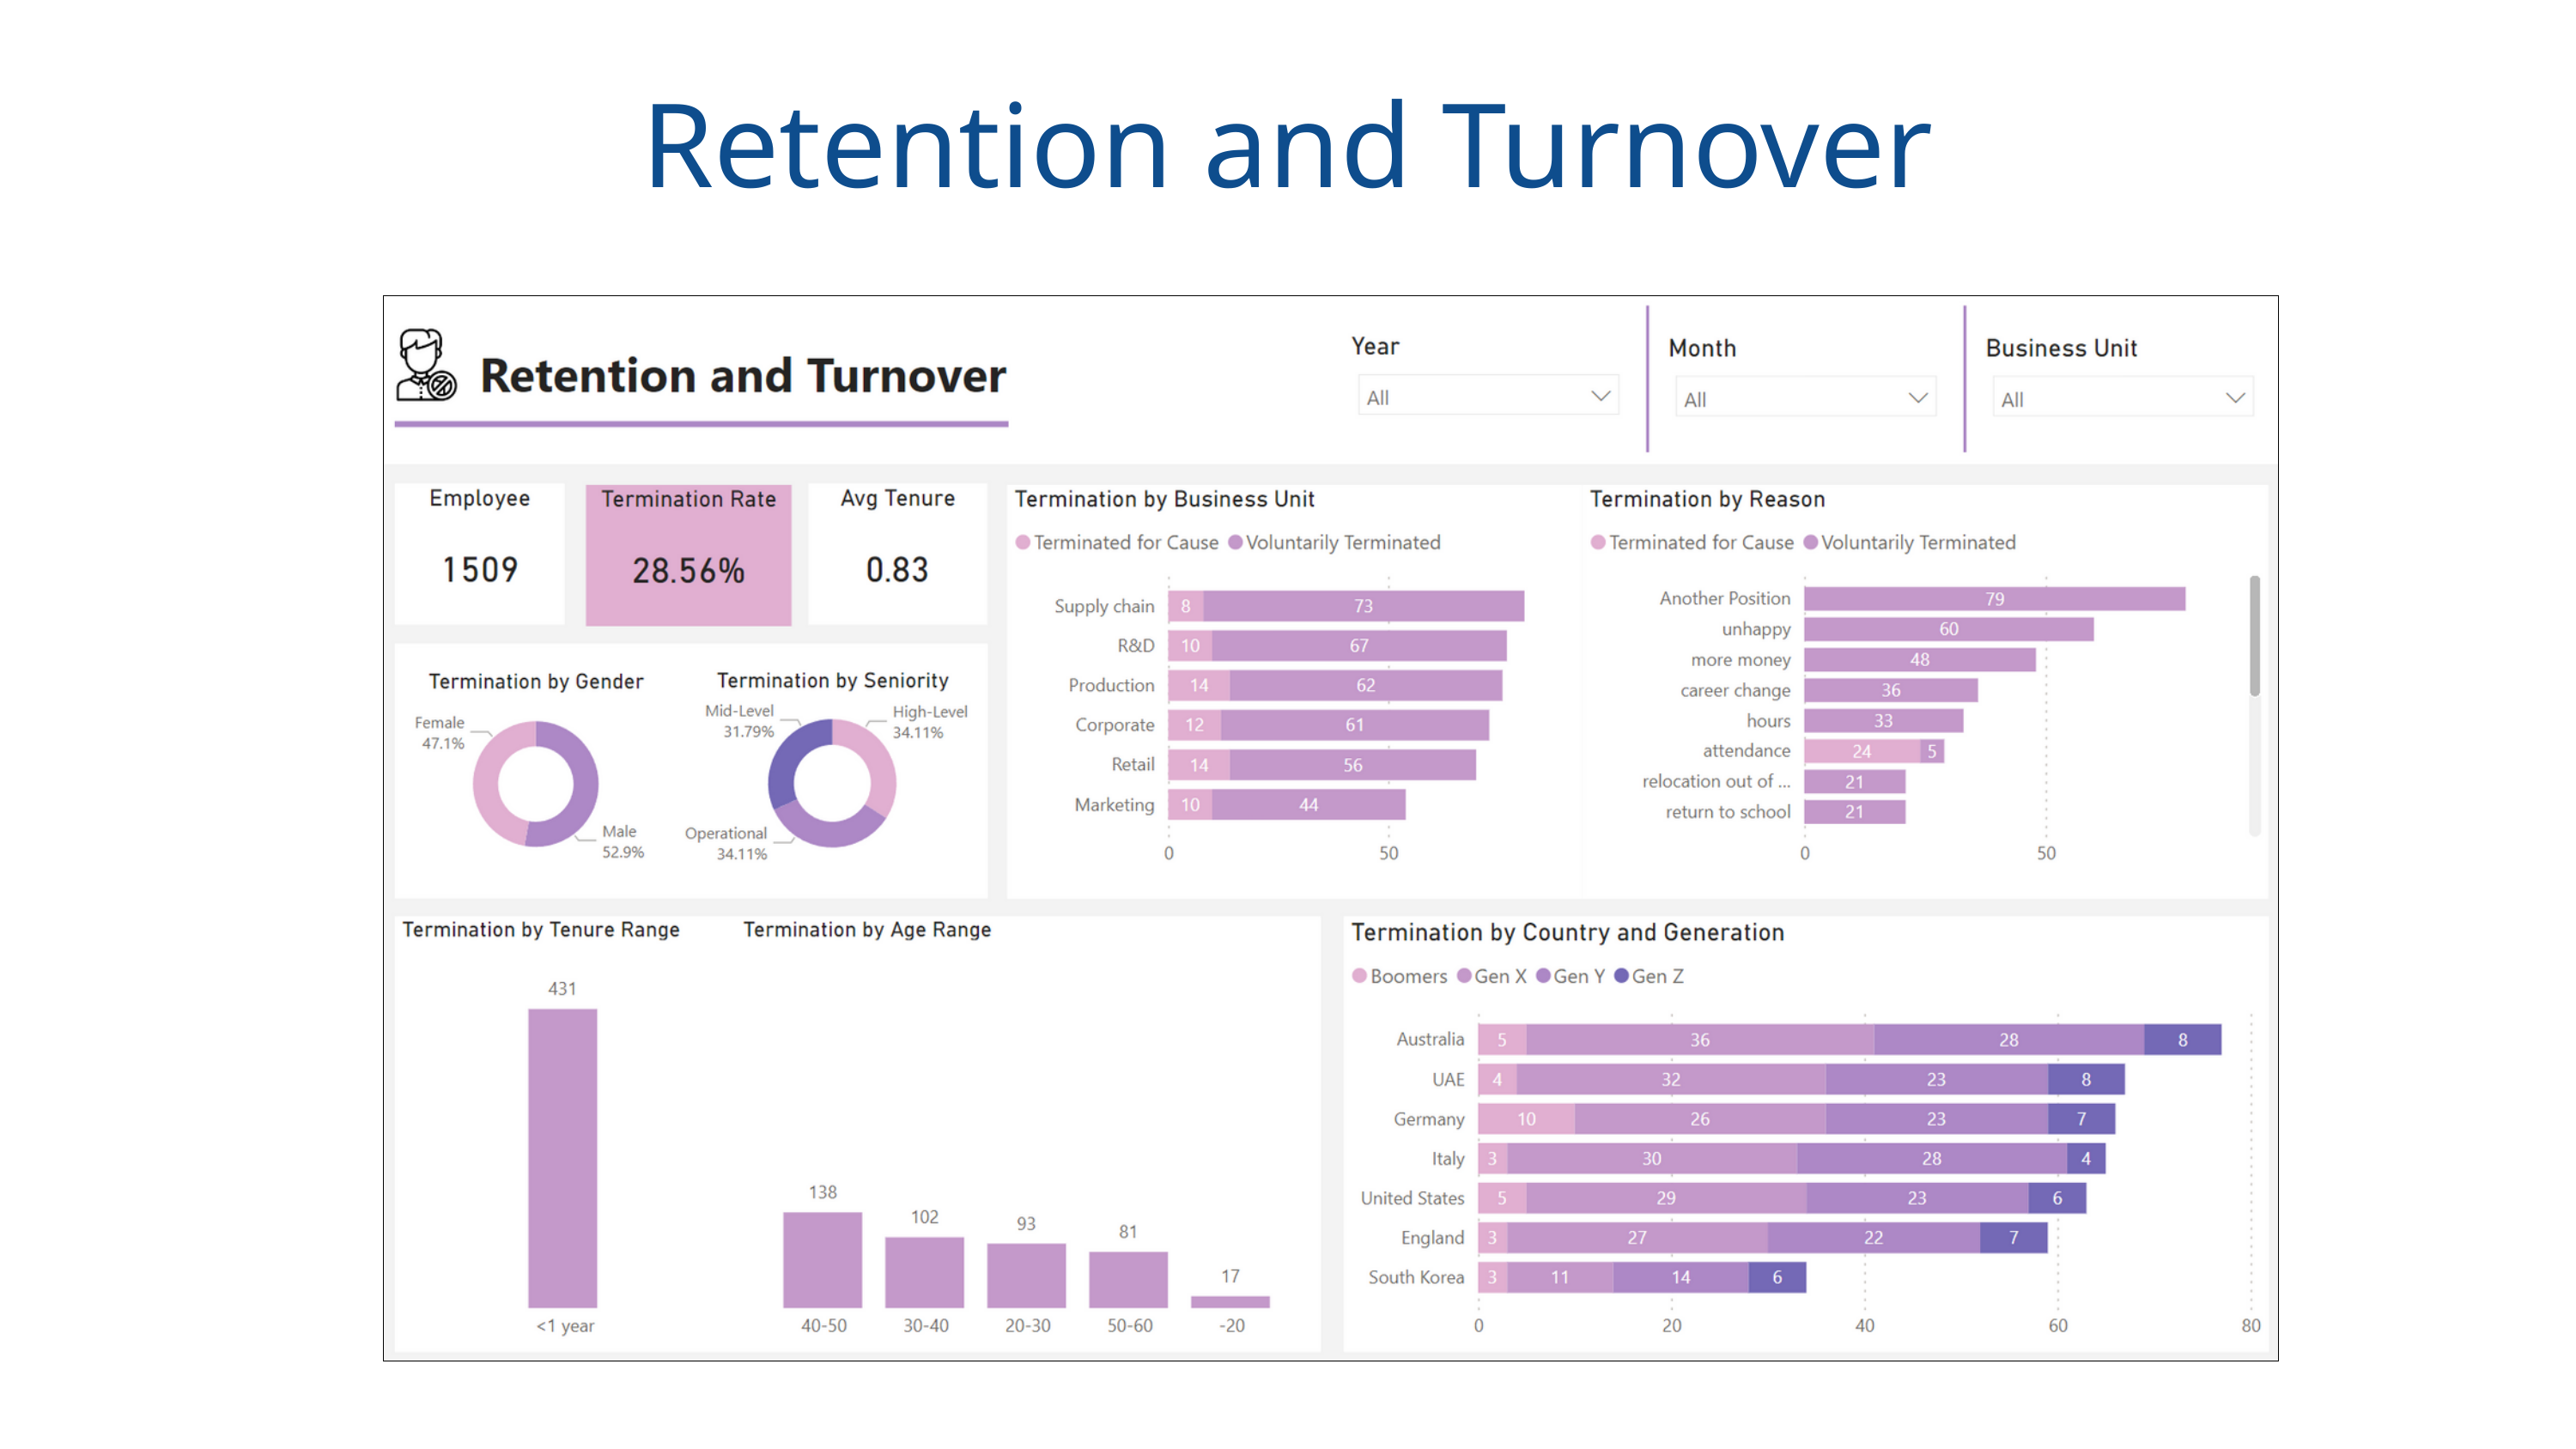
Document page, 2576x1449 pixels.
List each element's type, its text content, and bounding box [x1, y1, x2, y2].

text_box Retention and Turnover [230, 48, 2346, 212]
text_box [383, 295, 2279, 1361]
